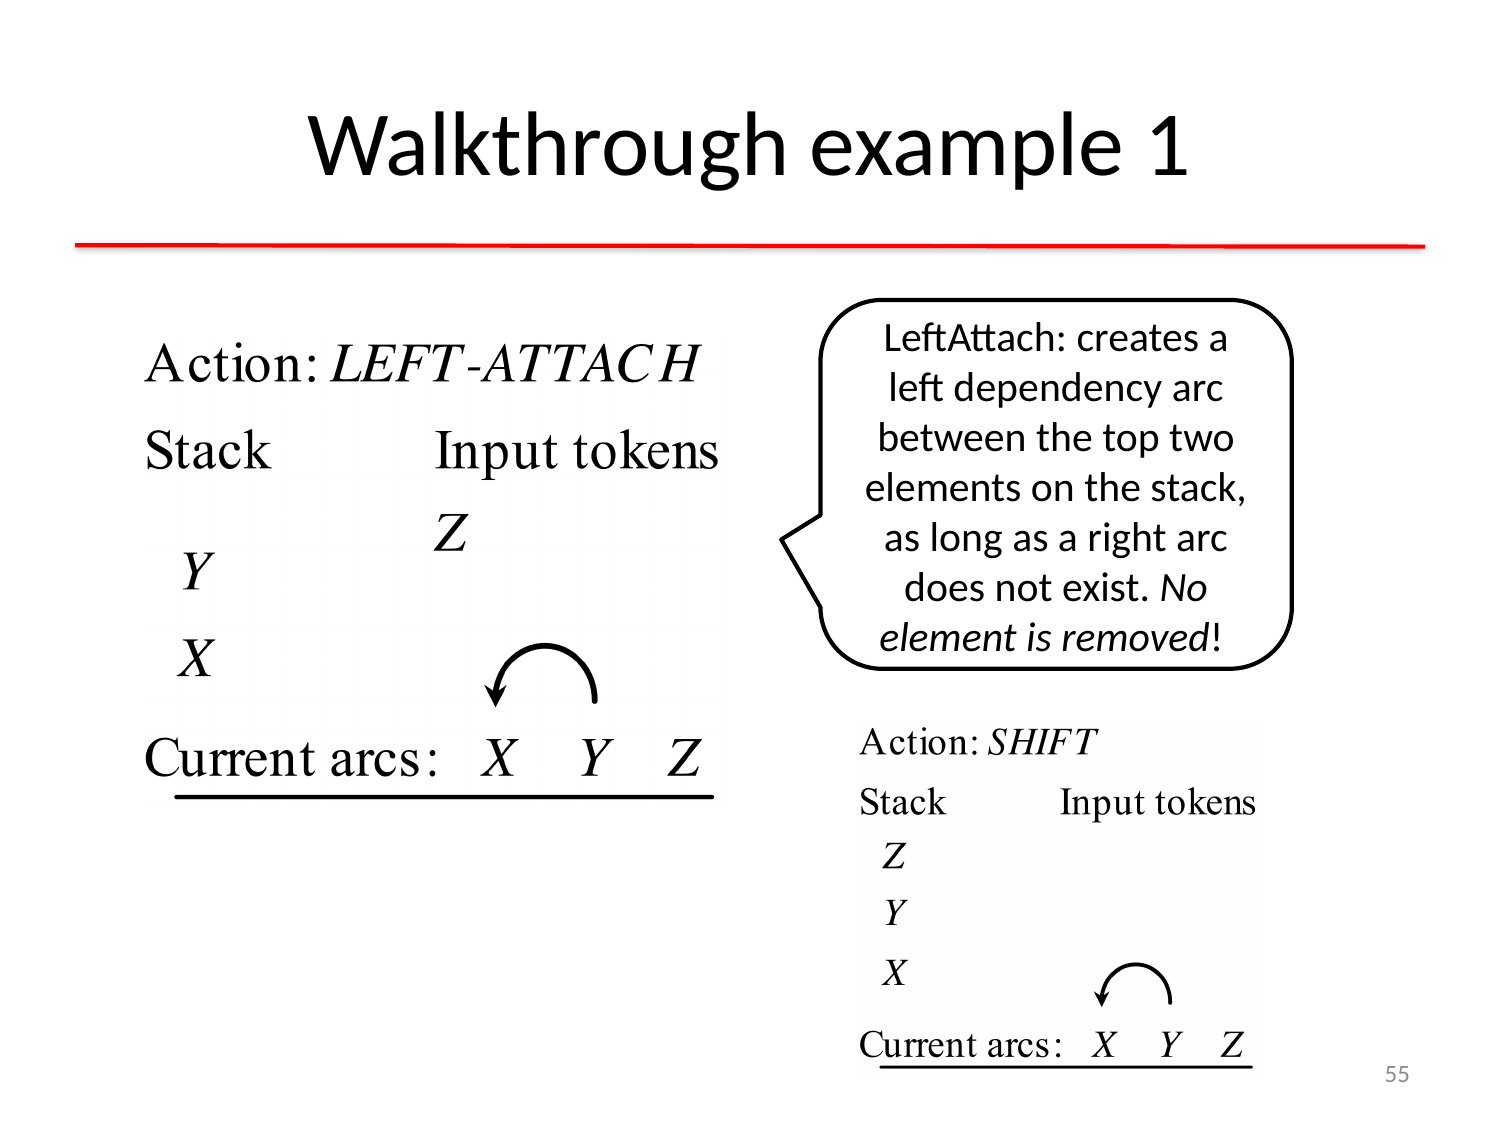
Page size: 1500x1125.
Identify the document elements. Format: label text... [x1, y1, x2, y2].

picture [856, 720, 1263, 1073]
slide_number 55 [1074, 1042, 1425, 1103]
title Walkthrough example 1 [75, 45, 1425, 233]
text_box LeftAttach: creates a left dependency arc between the top two elements on the stack, as long as a right arc does not exist. No element is removed! [779, 297, 1294, 671]
picture [140, 333, 724, 807]
